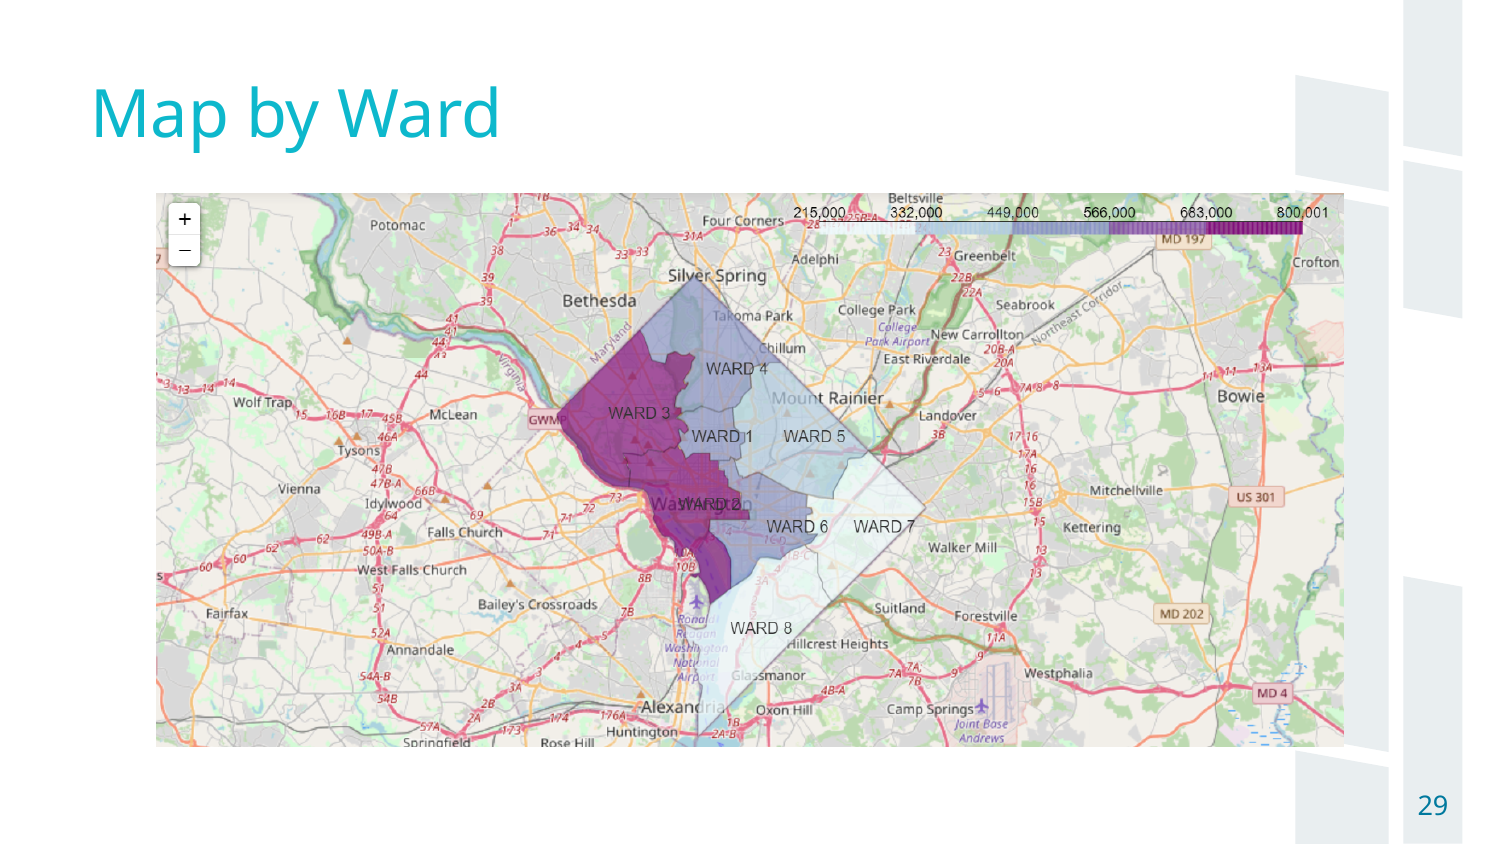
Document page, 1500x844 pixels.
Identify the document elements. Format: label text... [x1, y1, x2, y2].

picture [156, 193, 1344, 748]
title Map by Ward [90, 87, 1093, 153]
slide_number ‹#› [1403, 769, 1463, 844]
